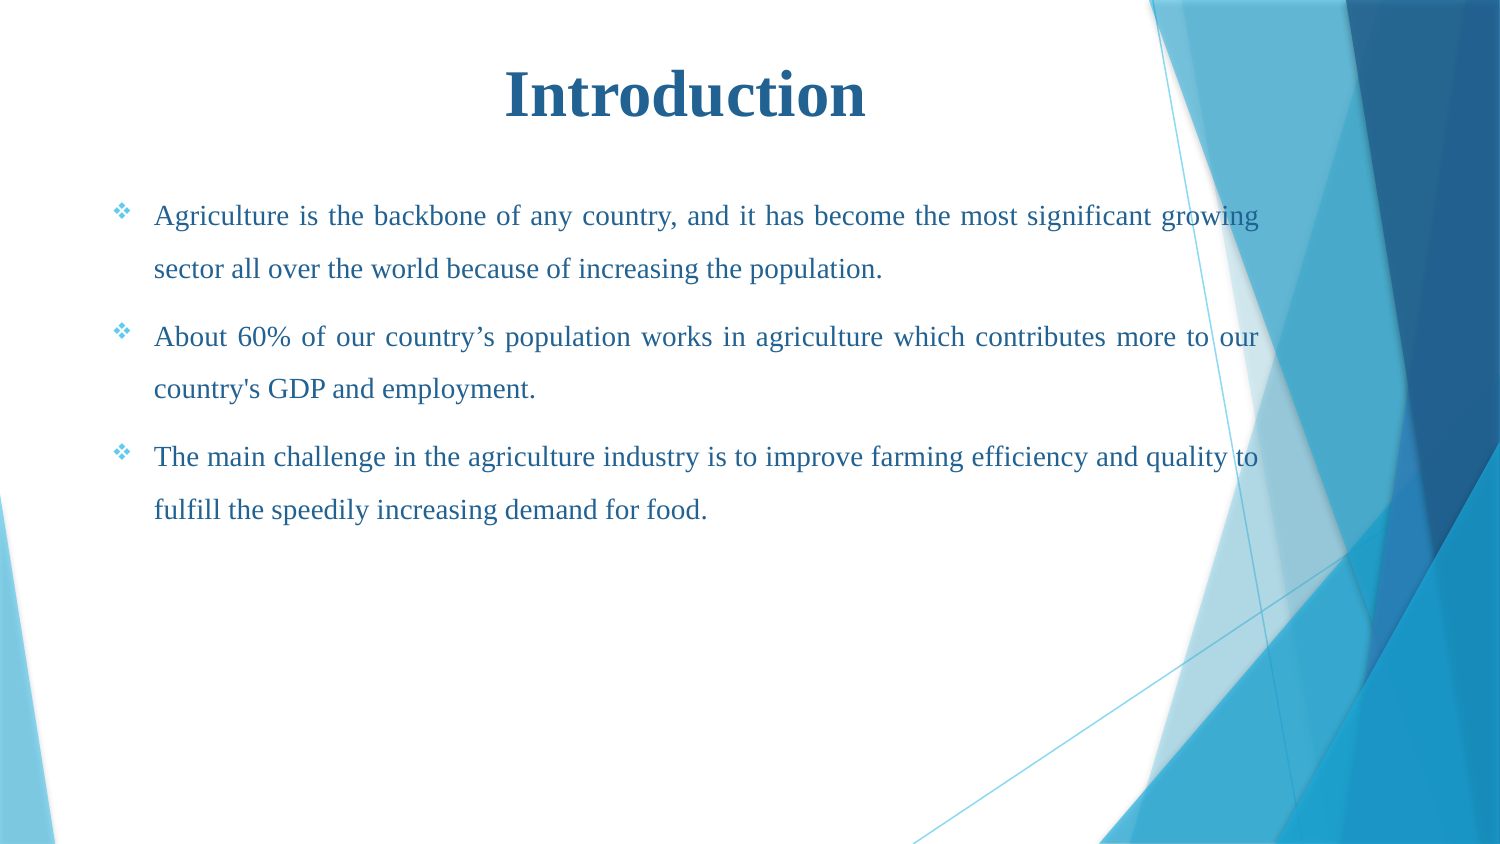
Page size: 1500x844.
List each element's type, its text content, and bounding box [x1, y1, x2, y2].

title Introduction [101, 42, 1271, 157]
list Agriculture is the backbone of any country, and it has become the most significant growing sector all over the world because of increasing the population. About 60% of our country’s population works in agriculture which contributes more to our country's GDP and employment. The main challenge in the agriculture industry is to improve farming efficiency and quality to fulfill the speedily increasing demand for food. [96, 171, 1276, 802]
